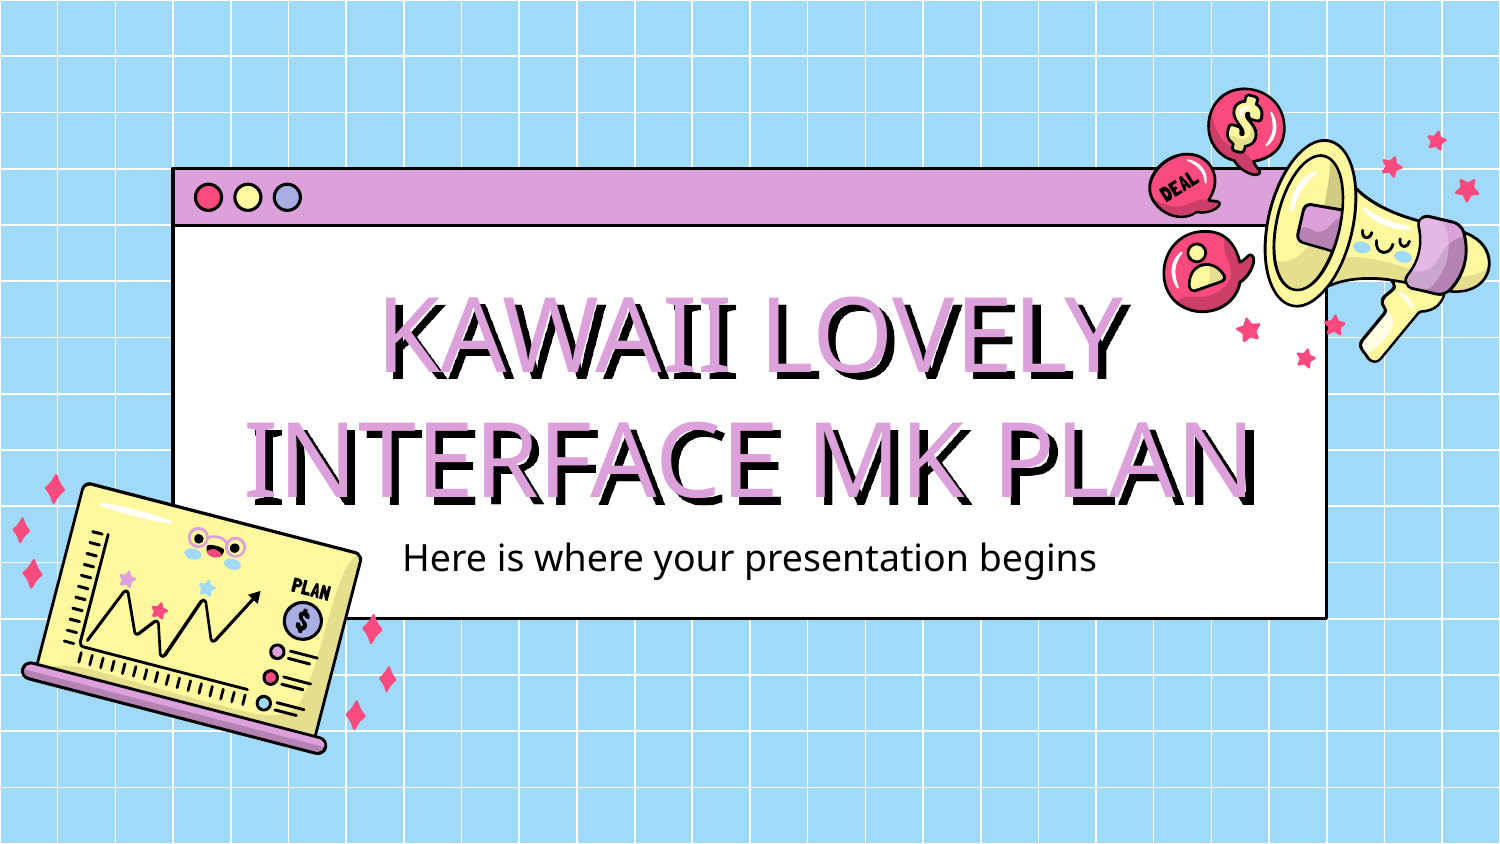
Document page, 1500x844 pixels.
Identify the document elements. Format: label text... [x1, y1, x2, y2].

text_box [12, 473, 398, 756]
subtitle Here is where your presentation begins [402, 518, 1325, 575]
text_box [1144, 87, 1500, 369]
title KAWAII LOVELY INTERFACE MK PLAN [175, 281, 1325, 507]
